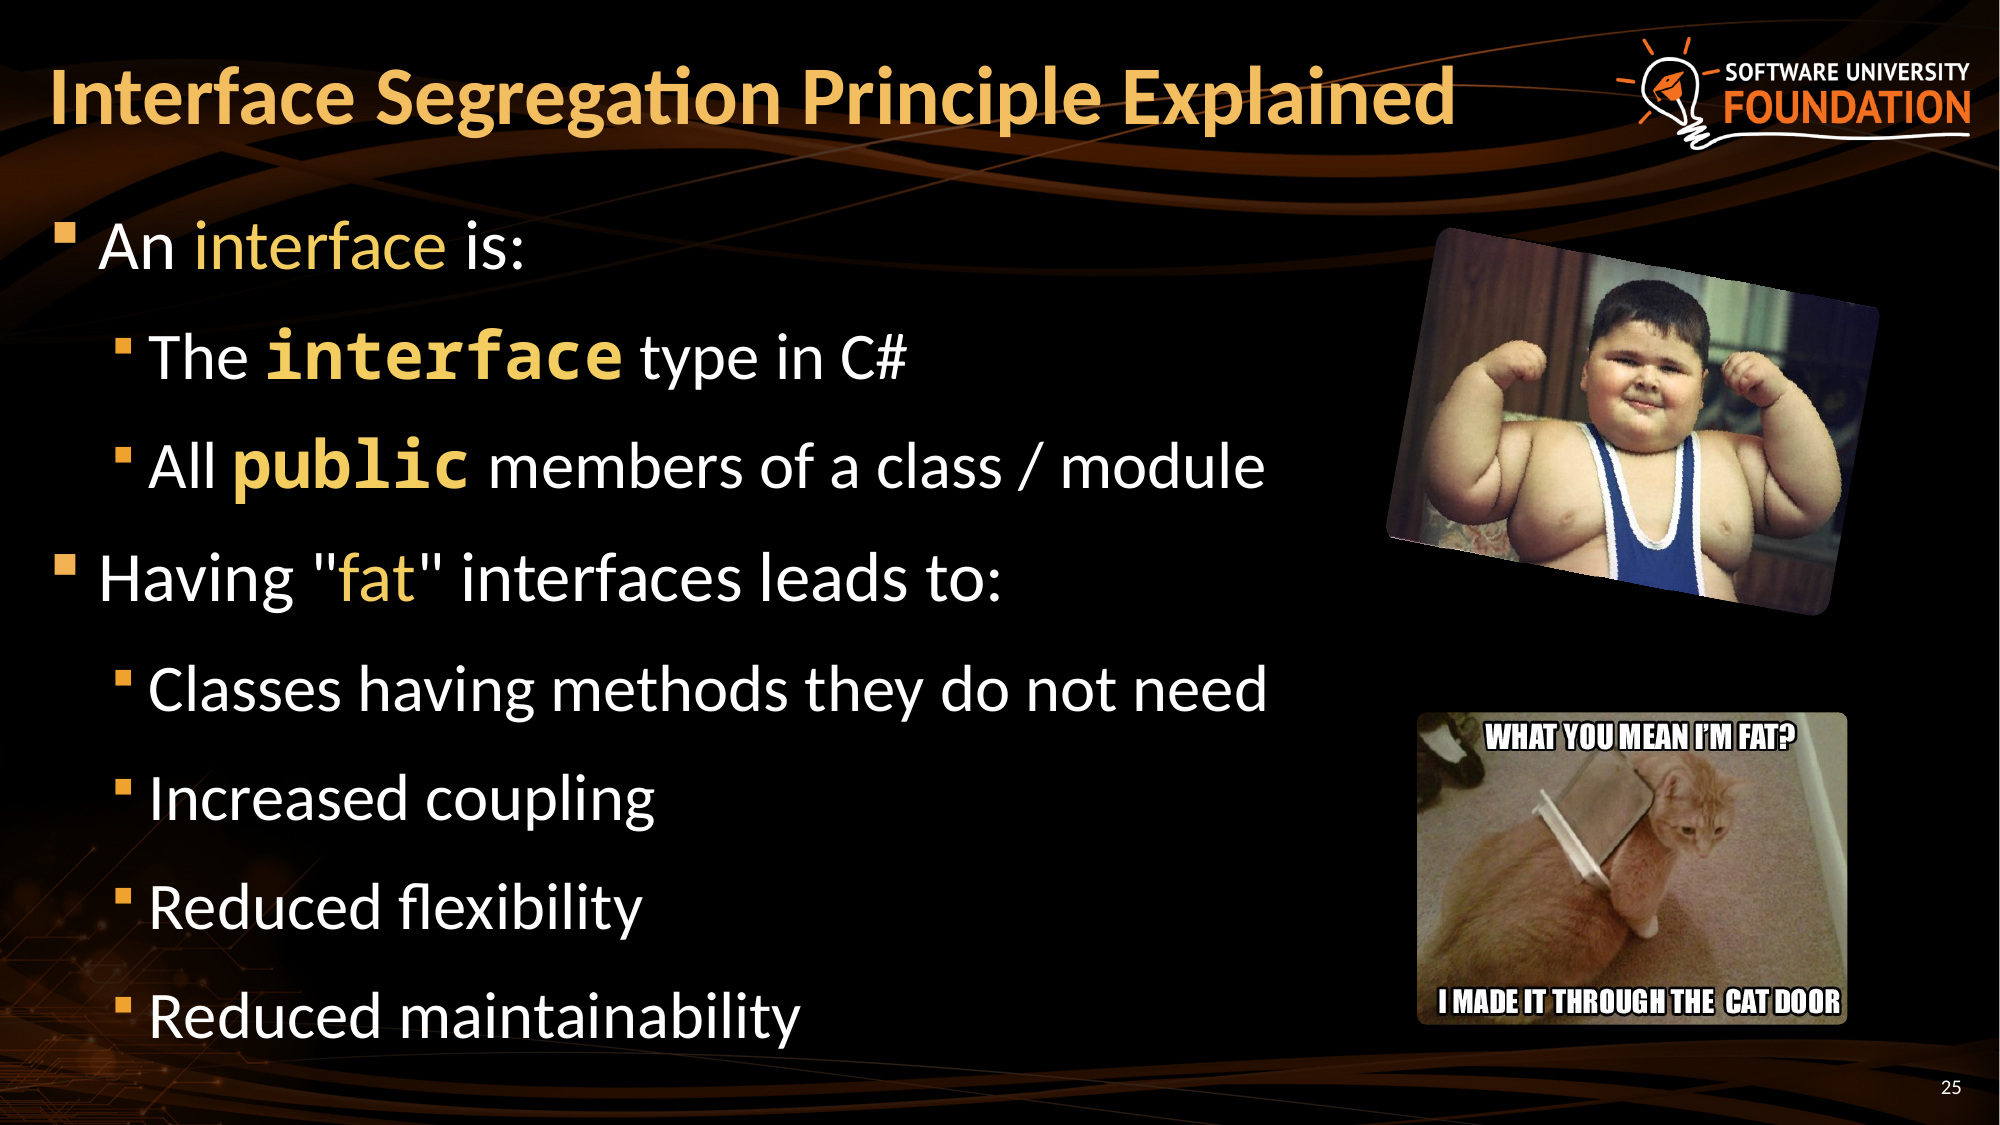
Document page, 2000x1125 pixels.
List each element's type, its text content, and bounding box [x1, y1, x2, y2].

list An interface is: The interface type in C# All public members of a class / module Having "fat" interfaces leads to: Classes having methods they do not need Increased coupling Reduced flexibility Reduced maintainability [31, 188, 1968, 1103]
title Interface Segregation Principle Explained [30, 6, 1602, 189]
picture [0, 0, 2000, 1125]
